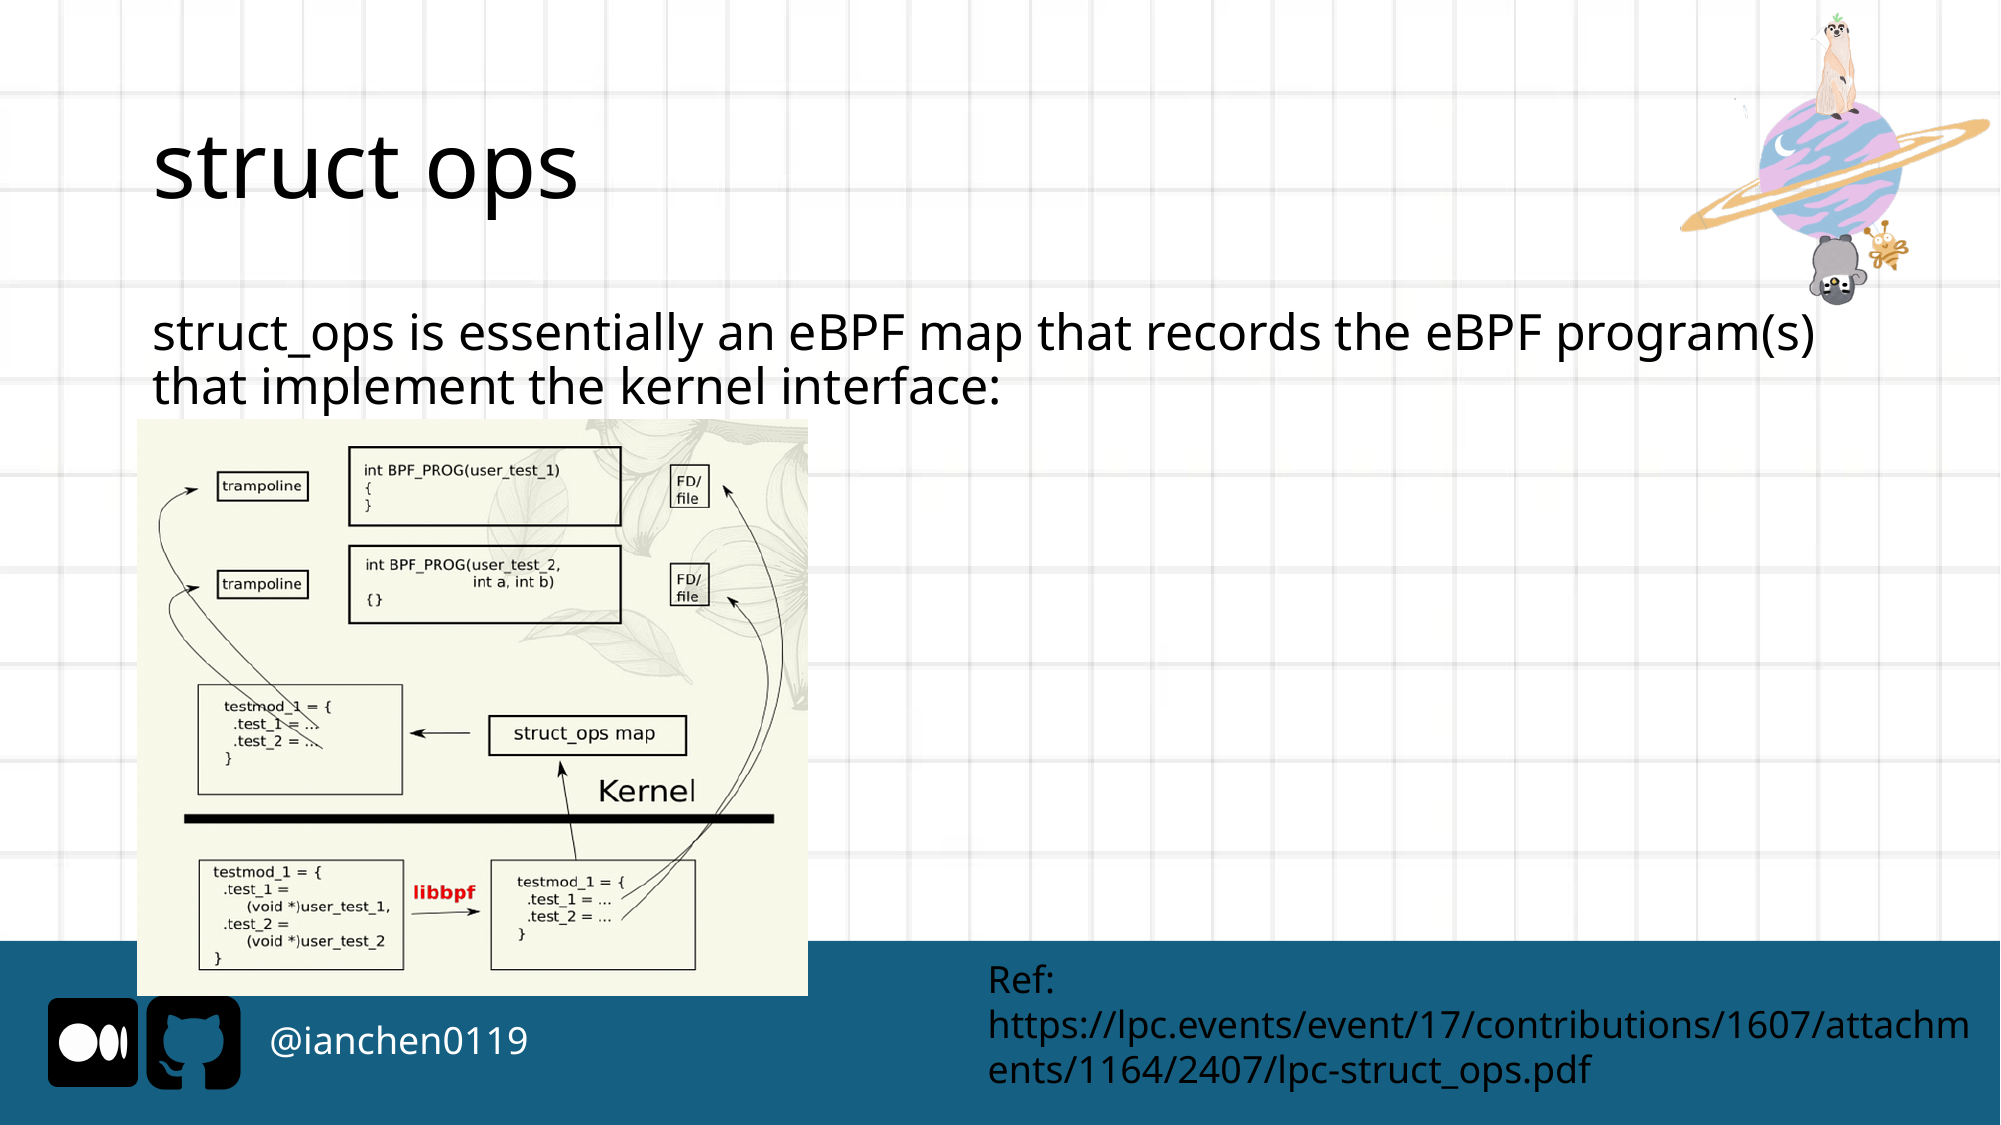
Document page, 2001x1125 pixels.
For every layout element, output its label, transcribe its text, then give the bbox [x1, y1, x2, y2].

picture [48, 998, 250, 1099]
list struct_ops is essentially an eBPF map that records the eBPF program(s) that implement the kernel interface: [137, 299, 1863, 1014]
text_box Ref: https://lpc.events/event/17/contributions/1607/attachments/1164/2407/lpc-struct_ops.pdf [972, 948, 2000, 1099]
title struct ops [137, 59, 1863, 278]
picture [0, 0, 2001, 1125]
